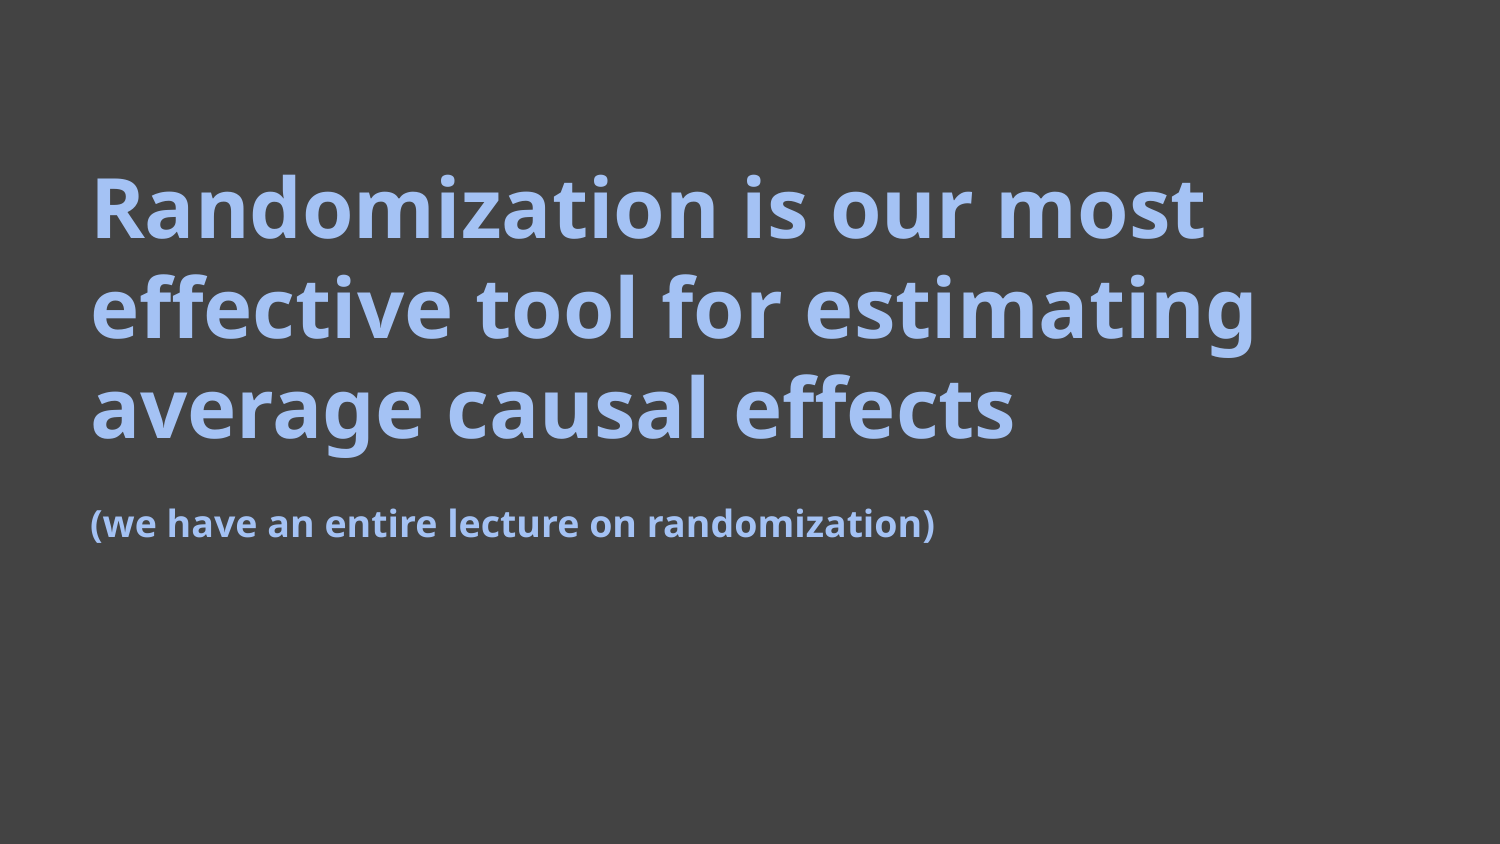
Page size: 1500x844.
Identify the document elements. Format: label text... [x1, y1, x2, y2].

title Randomization is our most effective tool for estimating average causal effects (we have an entire lecture on randomization) [75, 244, 1425, 561]
